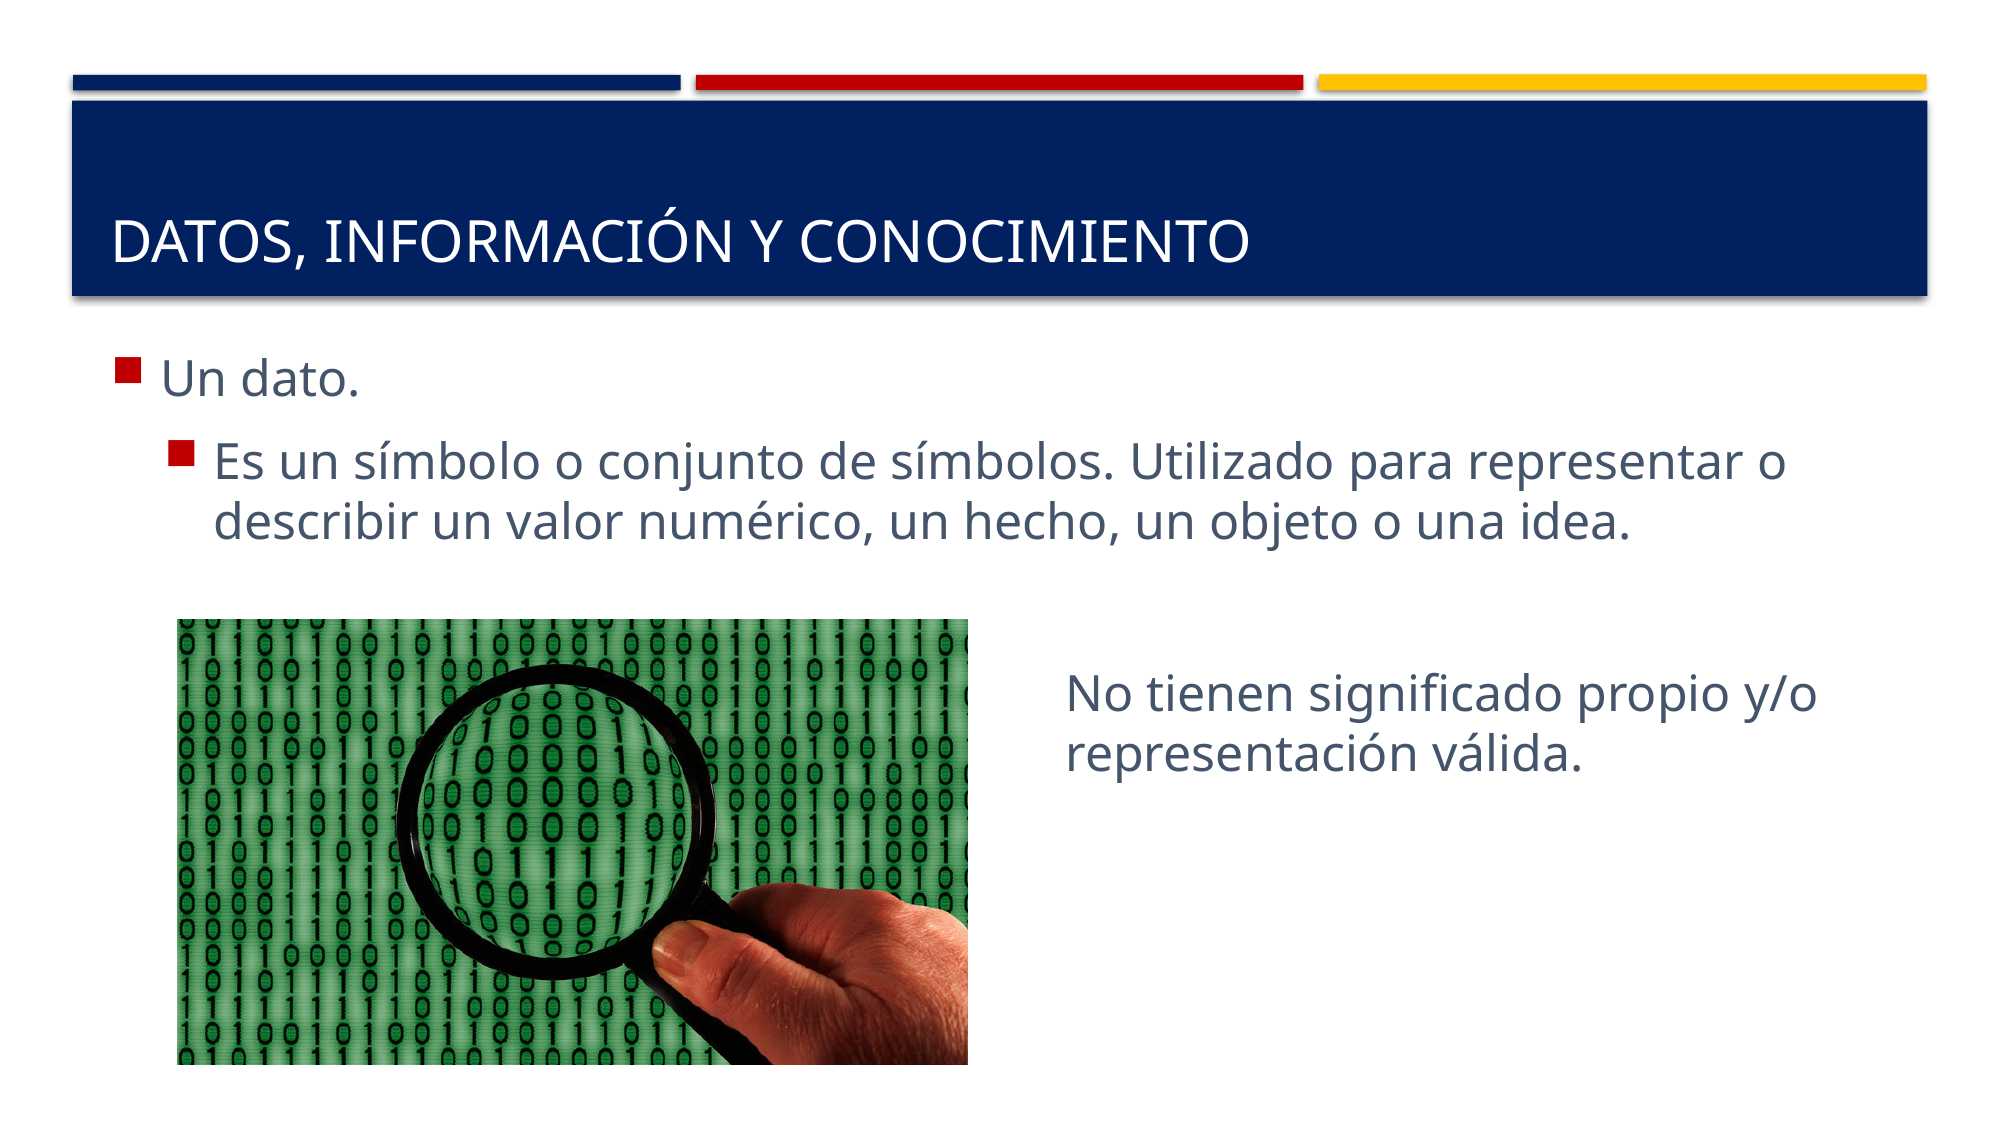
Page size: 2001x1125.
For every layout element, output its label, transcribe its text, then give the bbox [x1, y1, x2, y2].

list Un dato. Es un símbolo o conjunto de símbolos. Utilizado para representar o describir un valor numérico, un hecho, un objeto o una idea. [95, 357, 1905, 620]
title Datos, información y conocimiento [95, 115, 1905, 282]
picture [177, 619, 969, 1066]
text_box No tienen significado propio y/o representación válida. [1050, 654, 1861, 789]
